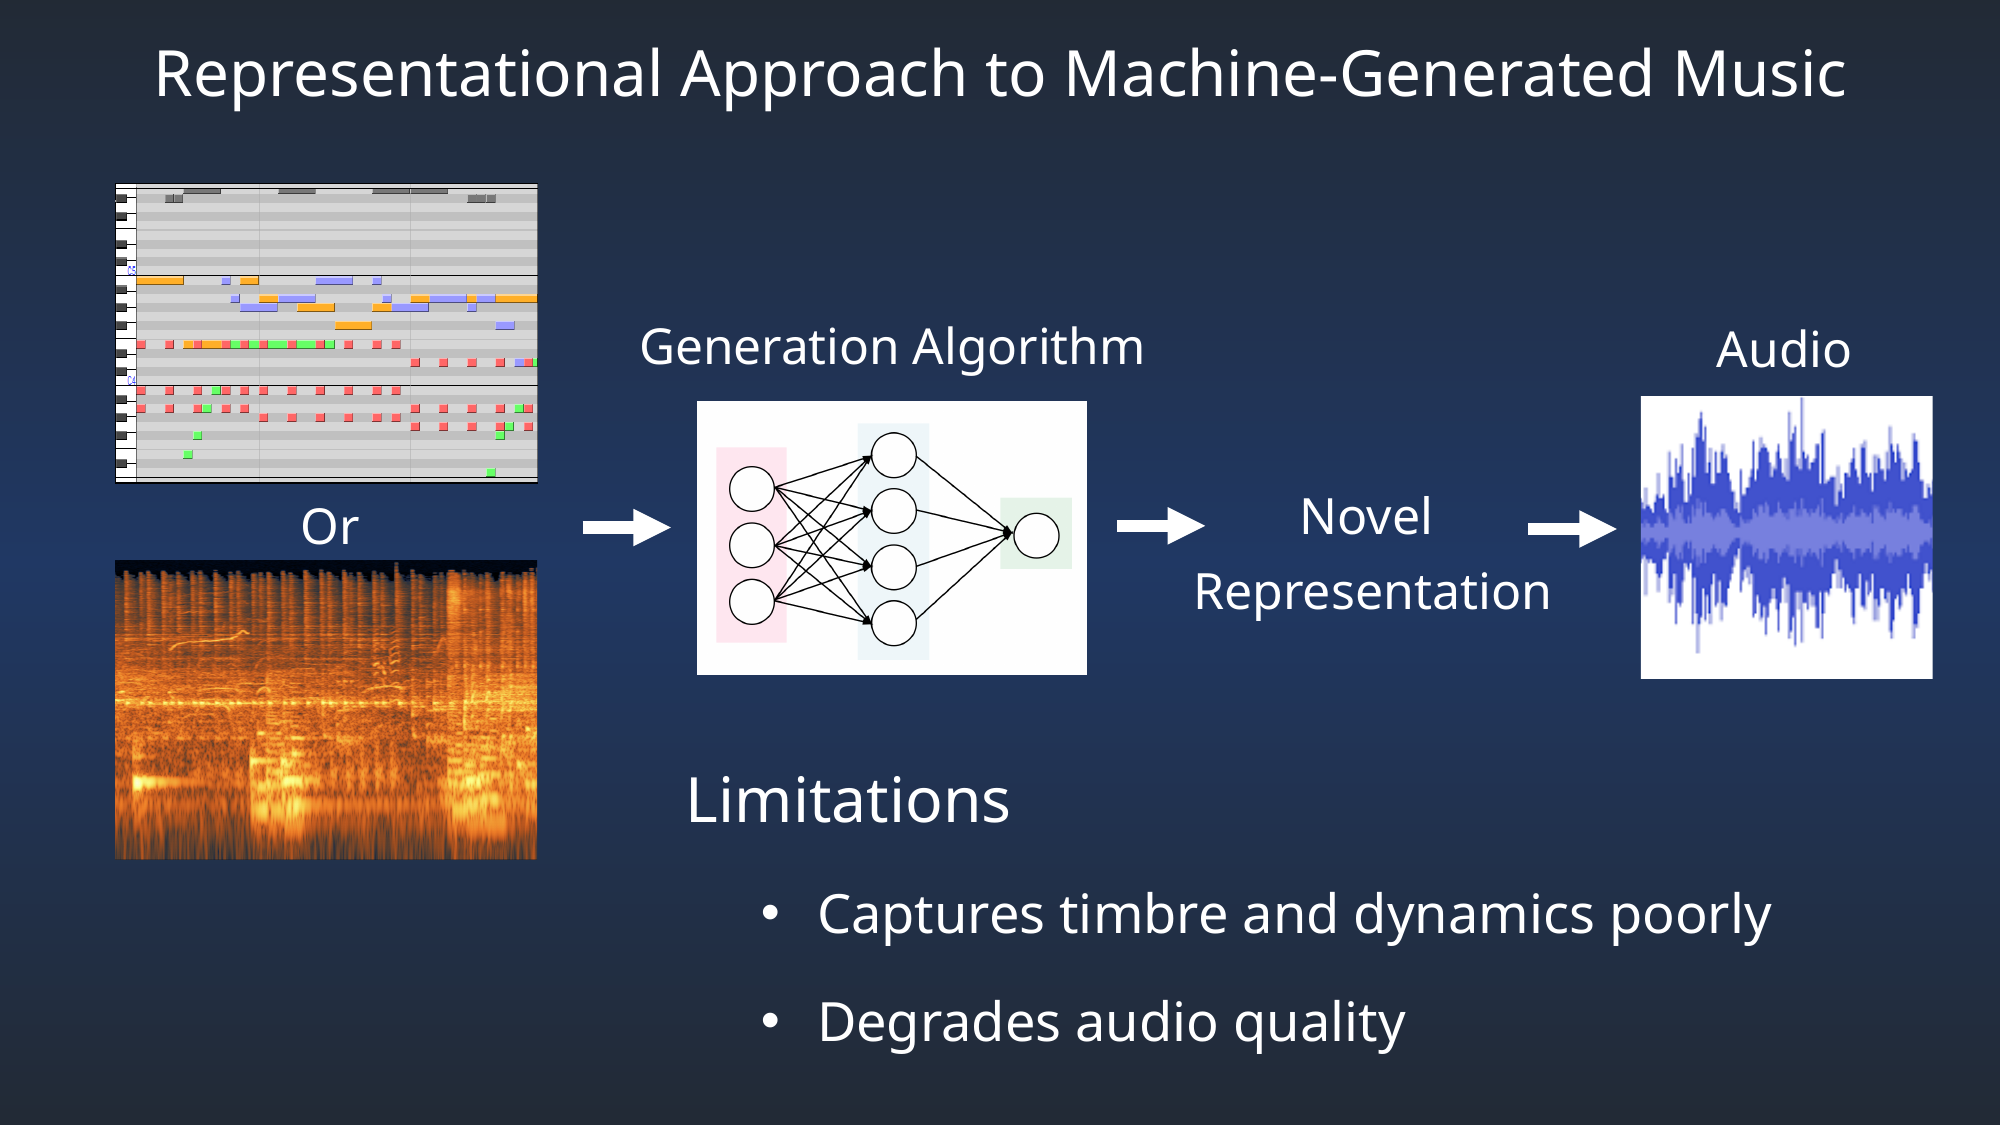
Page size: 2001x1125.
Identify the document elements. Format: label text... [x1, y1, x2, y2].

text_box Audio [1528, 316, 2000, 386]
picture [115, 183, 538, 484]
picture [115, 559, 538, 860]
text_box Generation Algorithm [618, 313, 1167, 383]
subtitle Representational Approach to Machine-Generated Music [75, 34, 1927, 169]
text_box Novel Representation [1116, 484, 1629, 642]
picture [697, 401, 1087, 675]
text_box Or [74, 494, 587, 563]
picture [1640, 396, 1933, 679]
text_box Limitations Captures timbre and dynamics poorly Degrades audio quality [670, 761, 1885, 1115]
